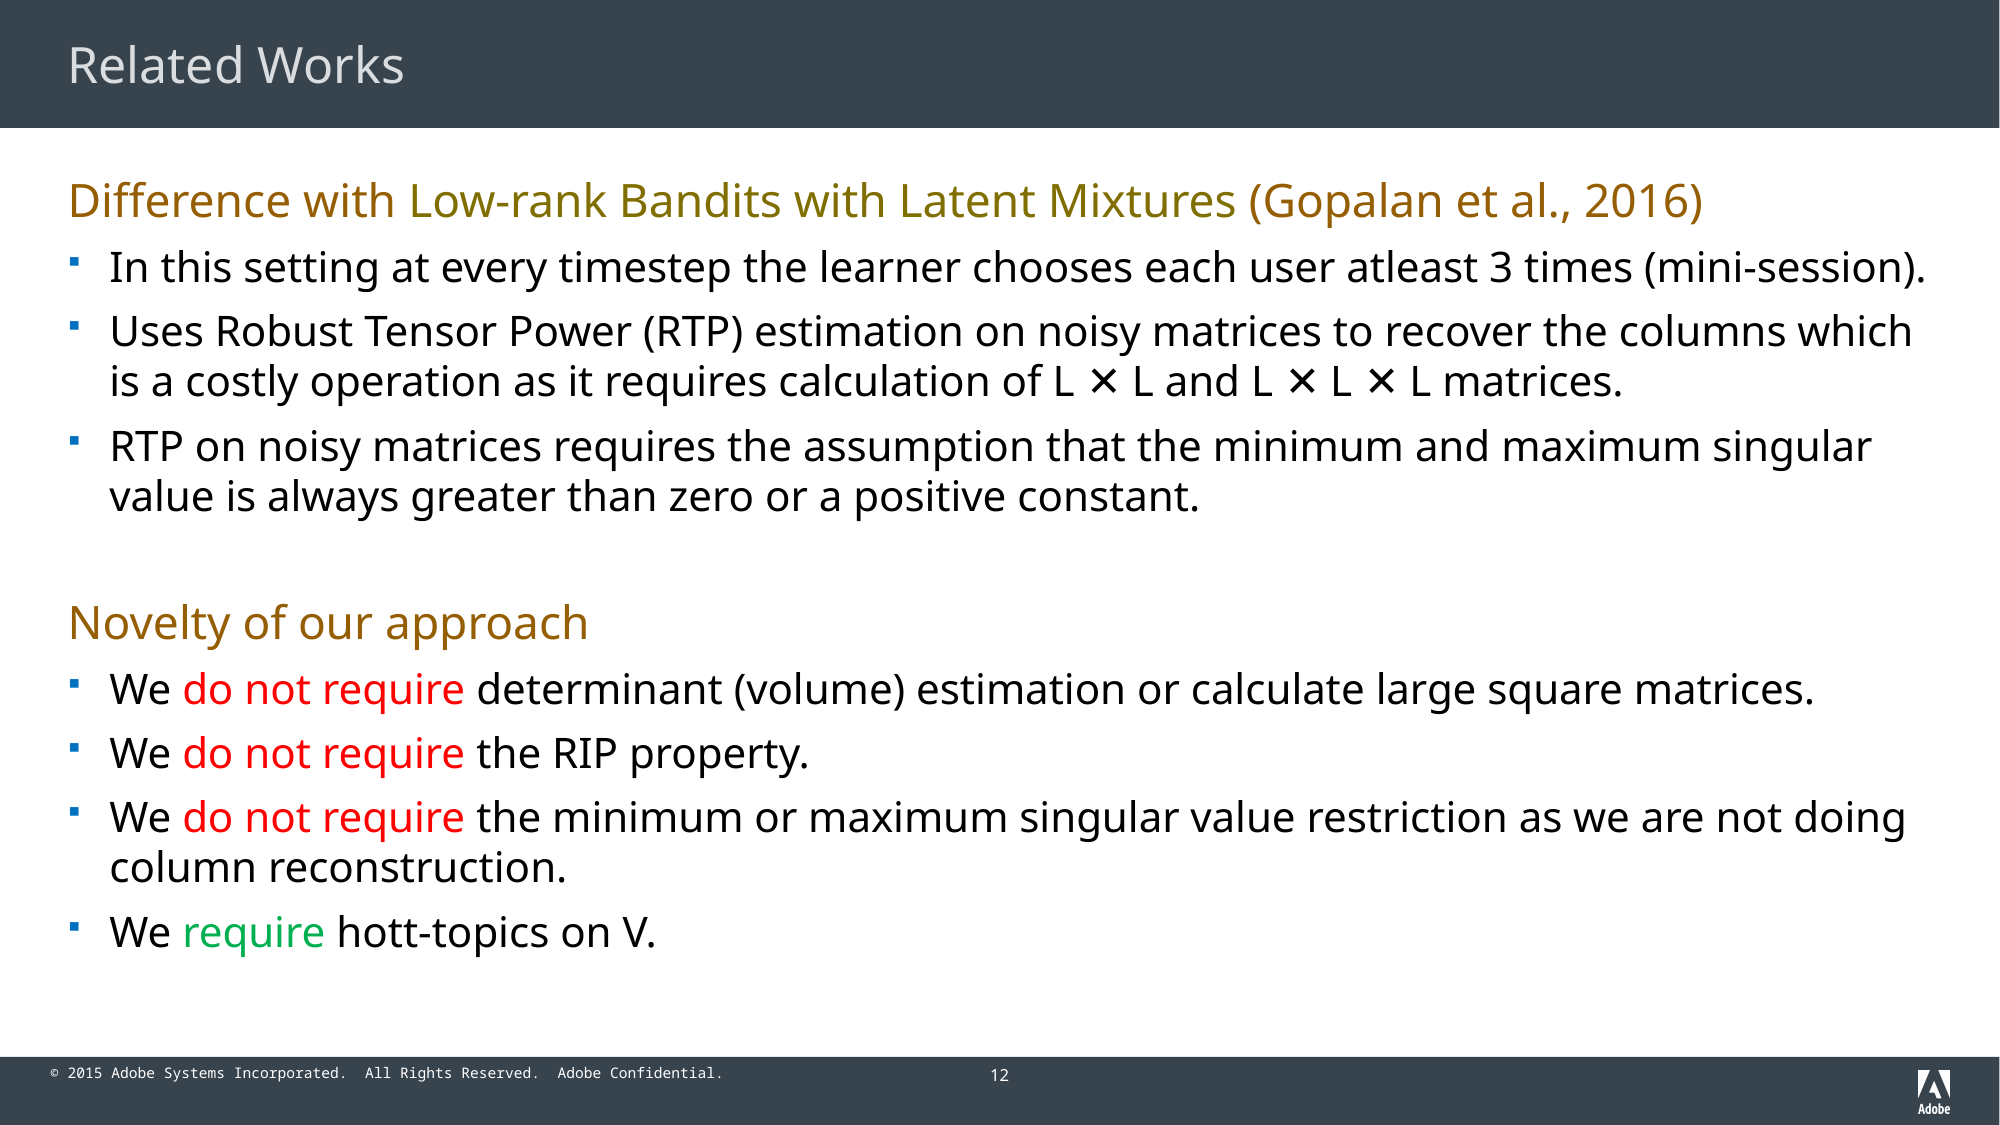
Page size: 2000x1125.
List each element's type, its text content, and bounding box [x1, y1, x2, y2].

slide_number 12 [916, 1062, 1083, 1091]
title Related Works [49, 30, 1950, 98]
picture [1918, 1070, 1950, 1114]
list Difference with Low-rank Bandits with Latent Mixtures (Gopalan et al., 2016) In this setting at every timestep the learner chooses each user atleast 3 times (mini-session). Uses Robust Tensor Power (RTP) estimation on noisy matrices to recover the columns which is a costly operation as it requires calculation of L ✕ L and L ✕ L ✕ L matrices. RTP on noisy matrices requires the assumption that the minimum and maximum singular value is always greater than zero or a positive constant. Novelty of our approach We do not require determinant (volume) estimation or calculate large square matrices. We do not require the RIP property. We do not require the minimum or maximum singular value restriction as we are not doing column reconstruction. We require hott-topics on V. [49, 162, 1950, 1013]
